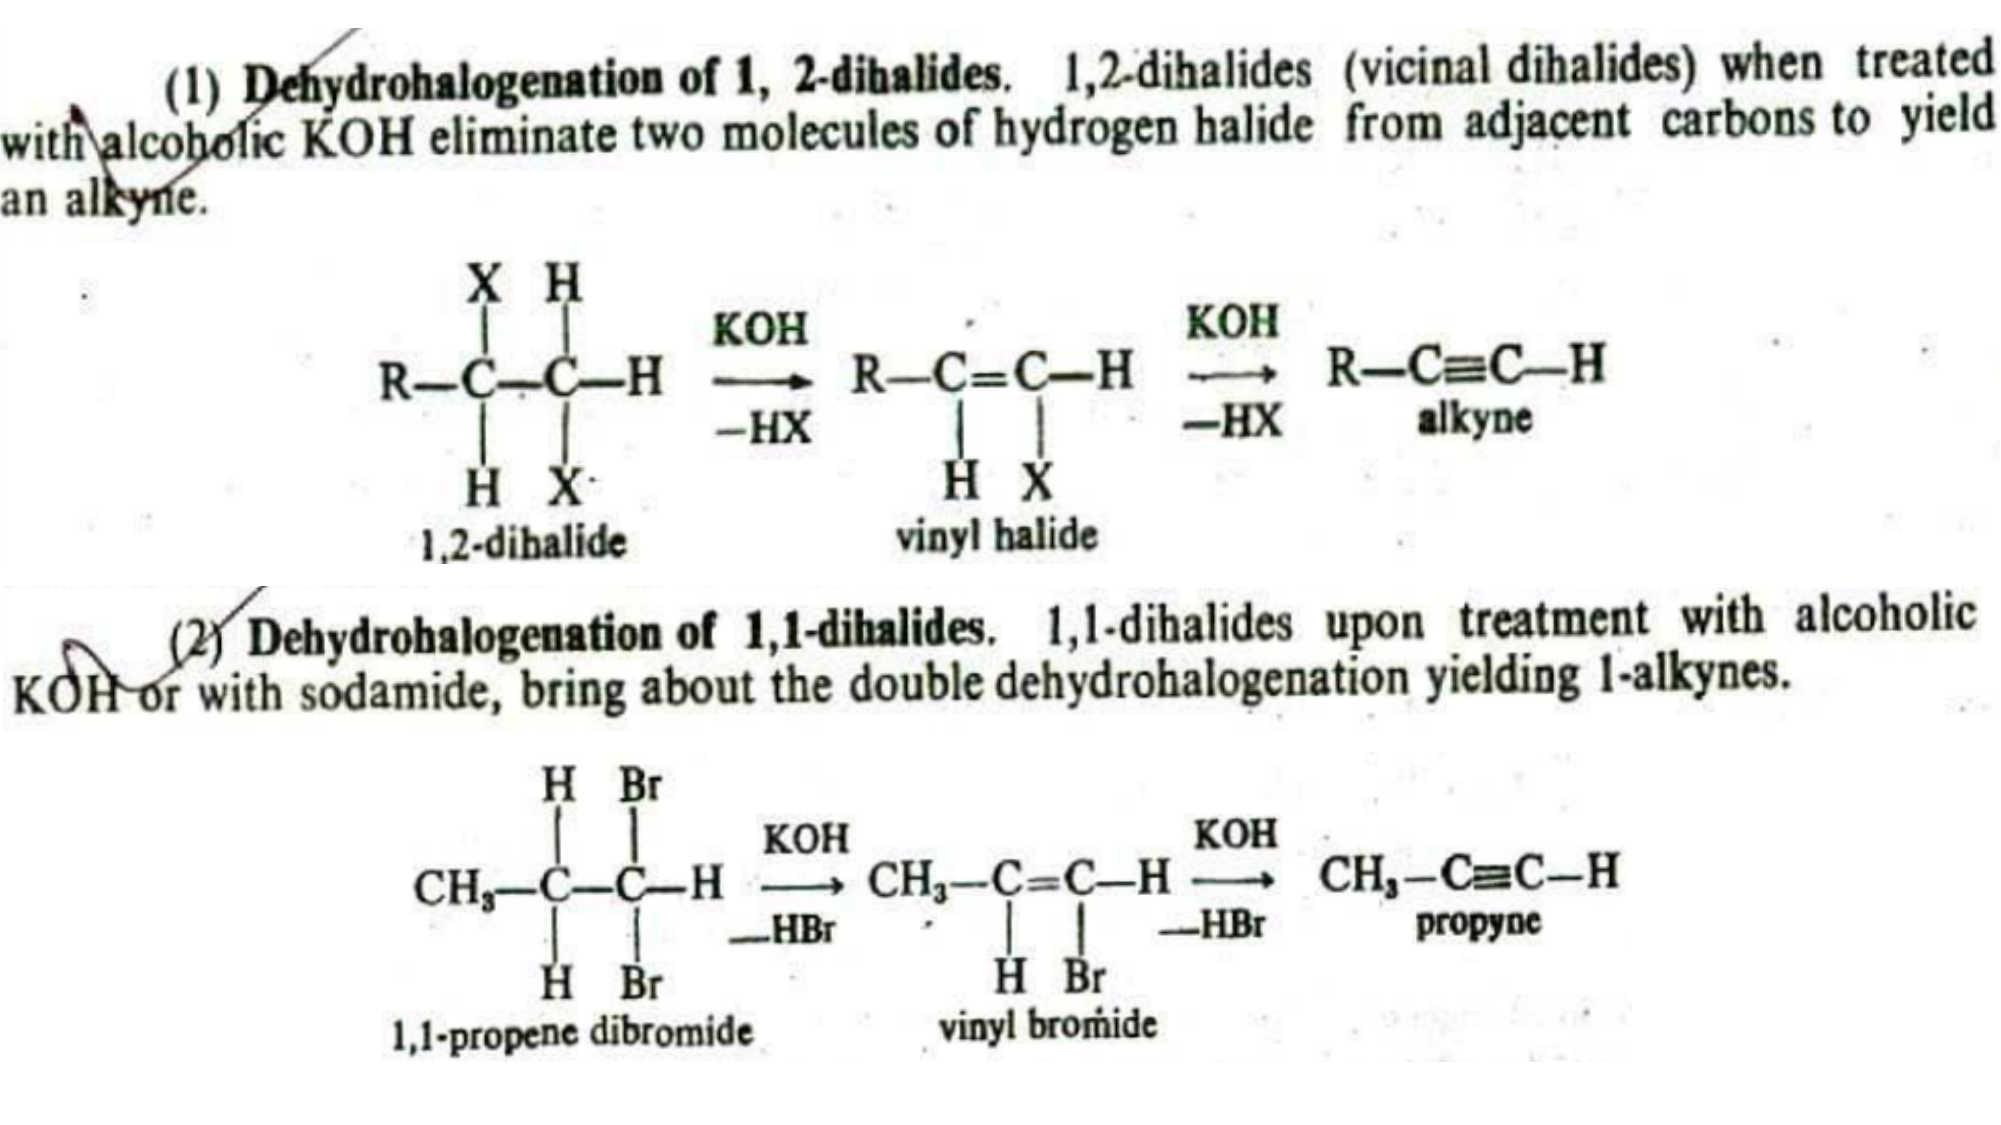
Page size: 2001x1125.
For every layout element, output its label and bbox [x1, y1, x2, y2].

picture [381, 752, 1632, 1062]
picture [0, 28, 2000, 564]
picture [0, 586, 2000, 731]
